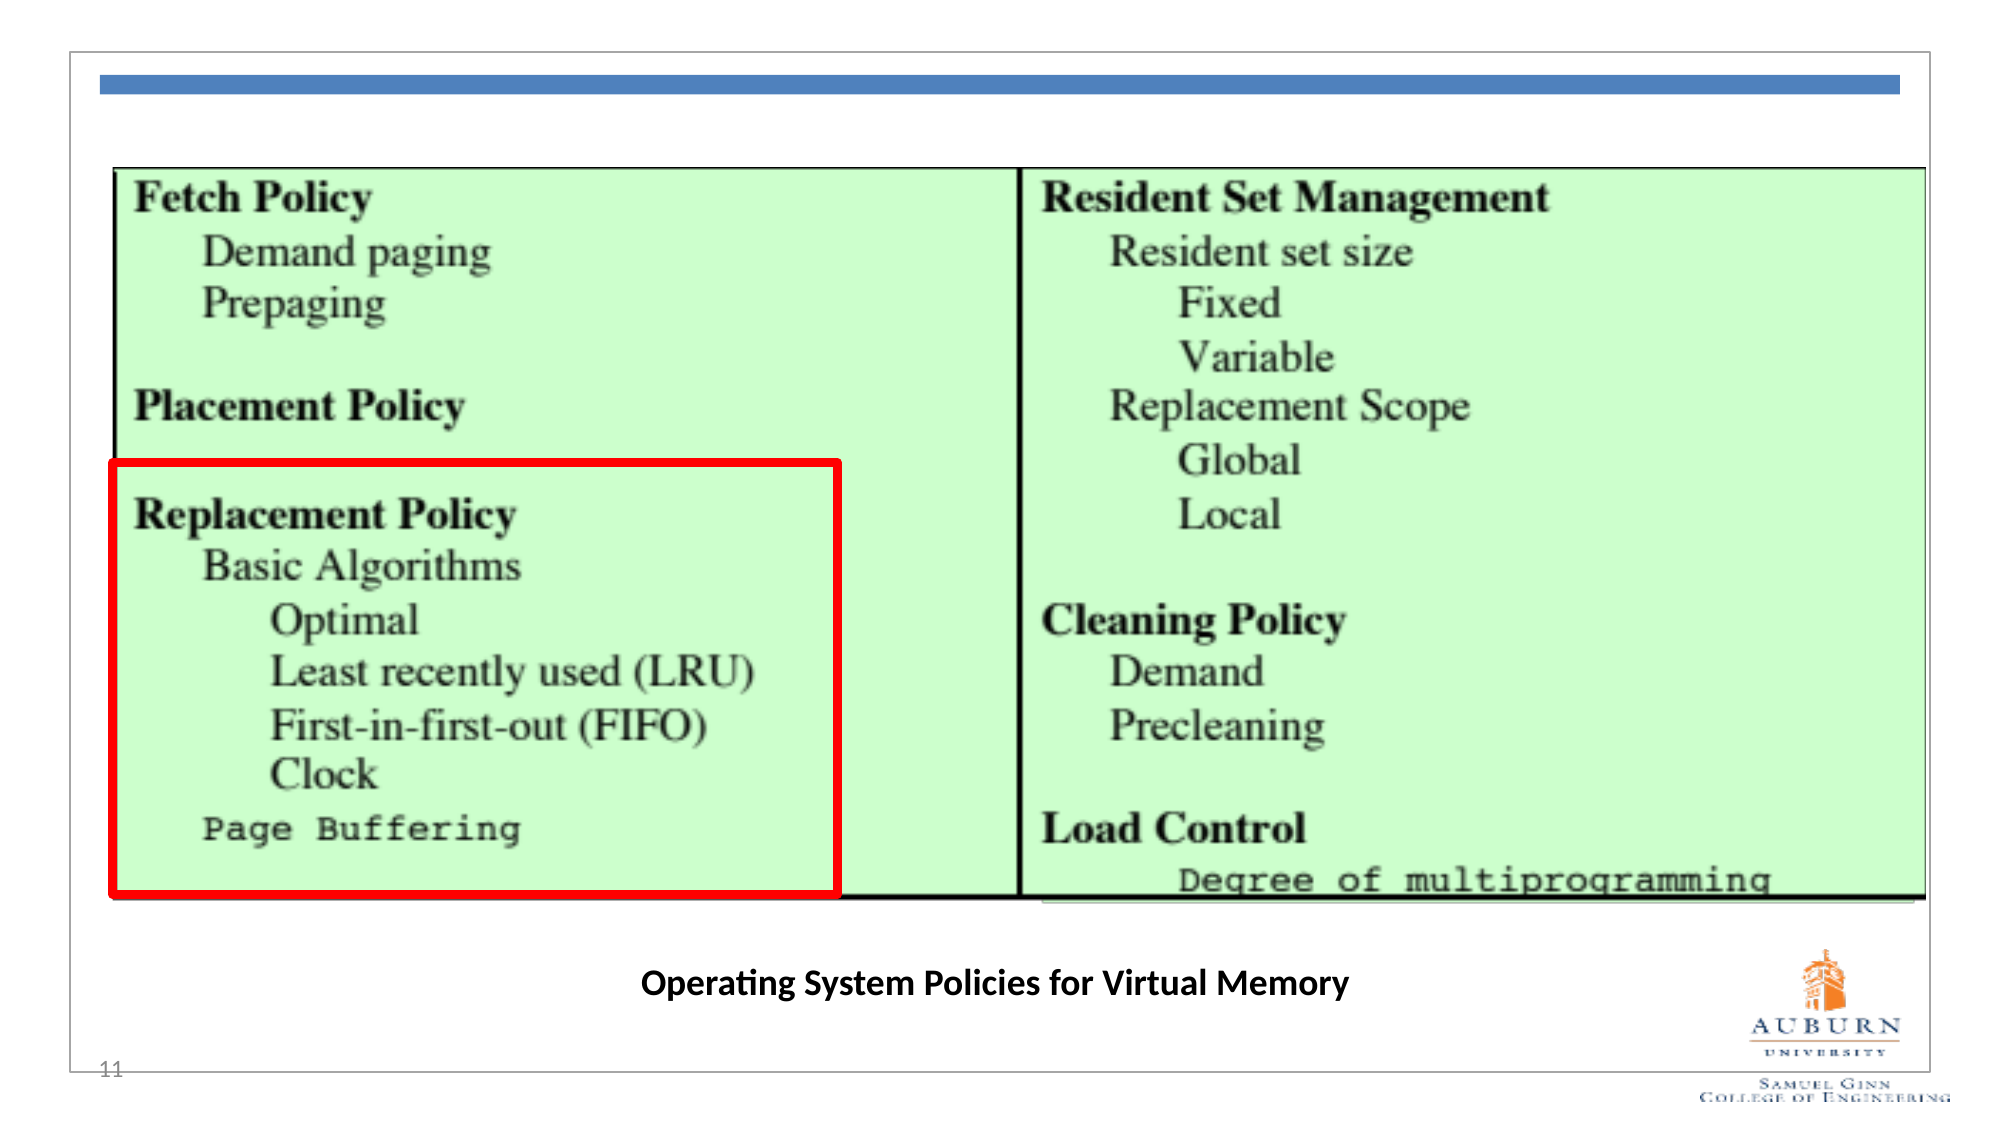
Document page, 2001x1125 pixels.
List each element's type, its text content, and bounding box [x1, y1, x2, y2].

picture [1700, 949, 1950, 1102]
text_box Operating System Policies for Virtual Memory [312, 967, 1688, 1011]
picture [112, 167, 1929, 1071]
slide_number 11 [83, 1037, 300, 1098]
